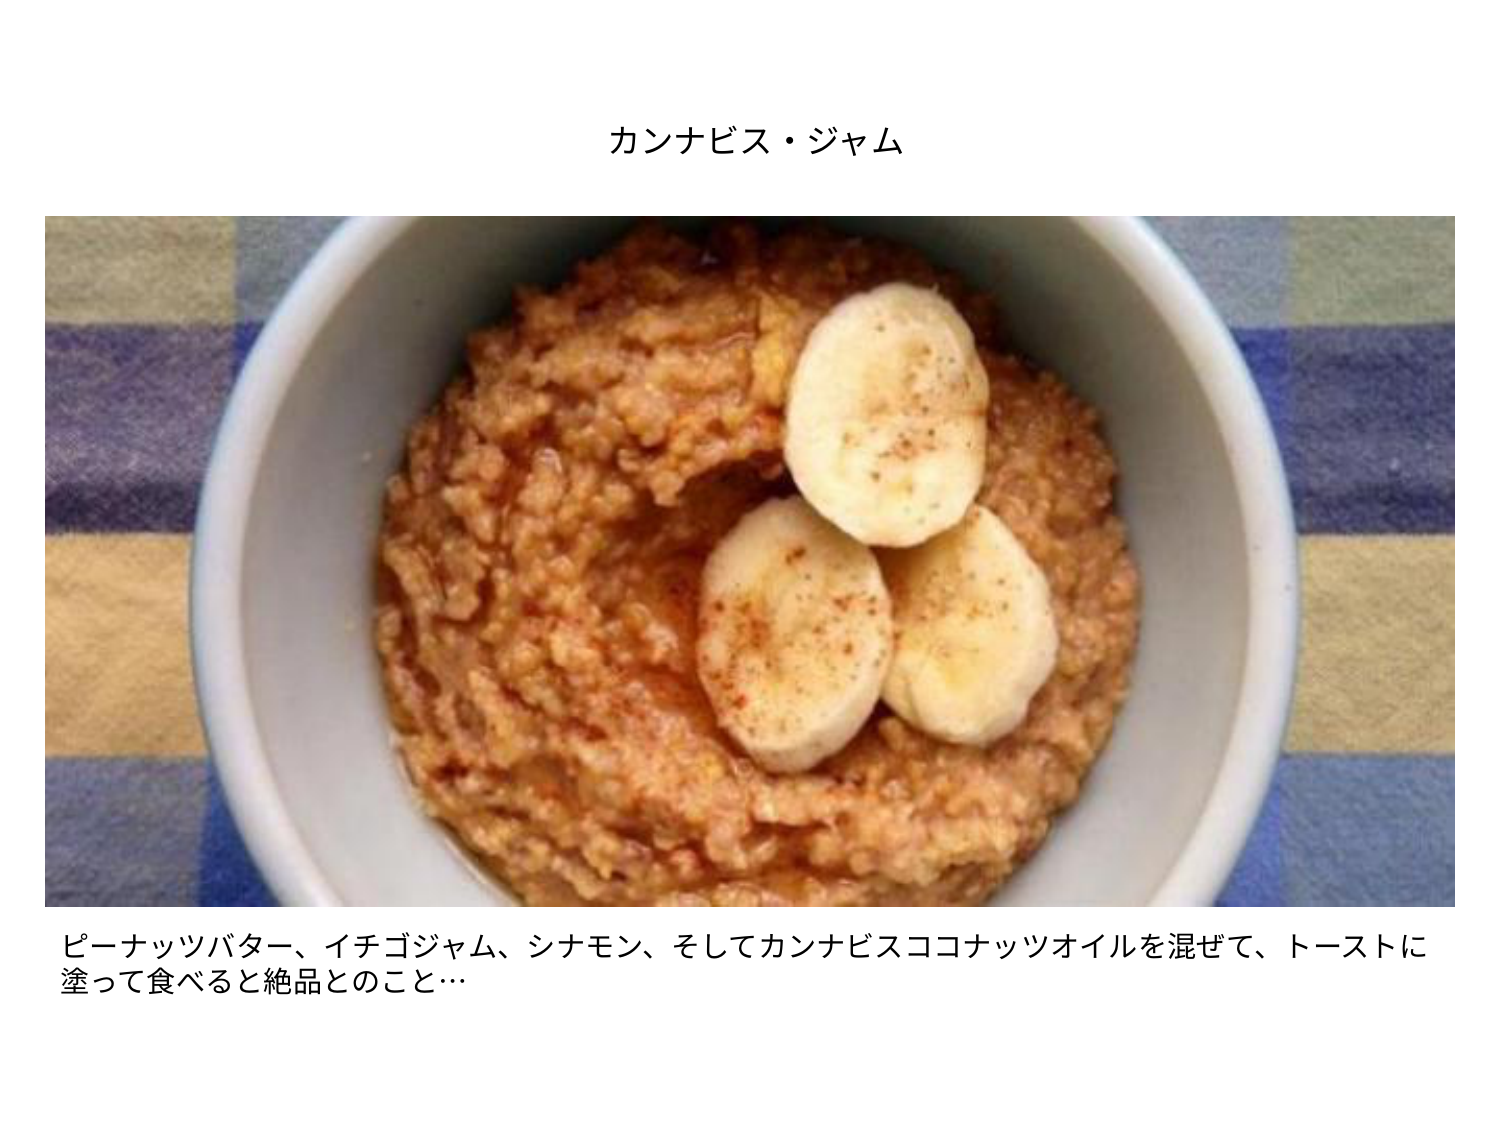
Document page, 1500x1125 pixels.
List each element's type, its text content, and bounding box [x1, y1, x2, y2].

picture [45, 216, 1455, 907]
text_box ピーナッツバター、イチゴジャム、シナモン、そしてカンナビスココナッツオイルを混ぜて、トーストに塗って食べると絶品とのこと… [45, 920, 1455, 1006]
text_box カンナビス・ジャム [403, 112, 1109, 168]
